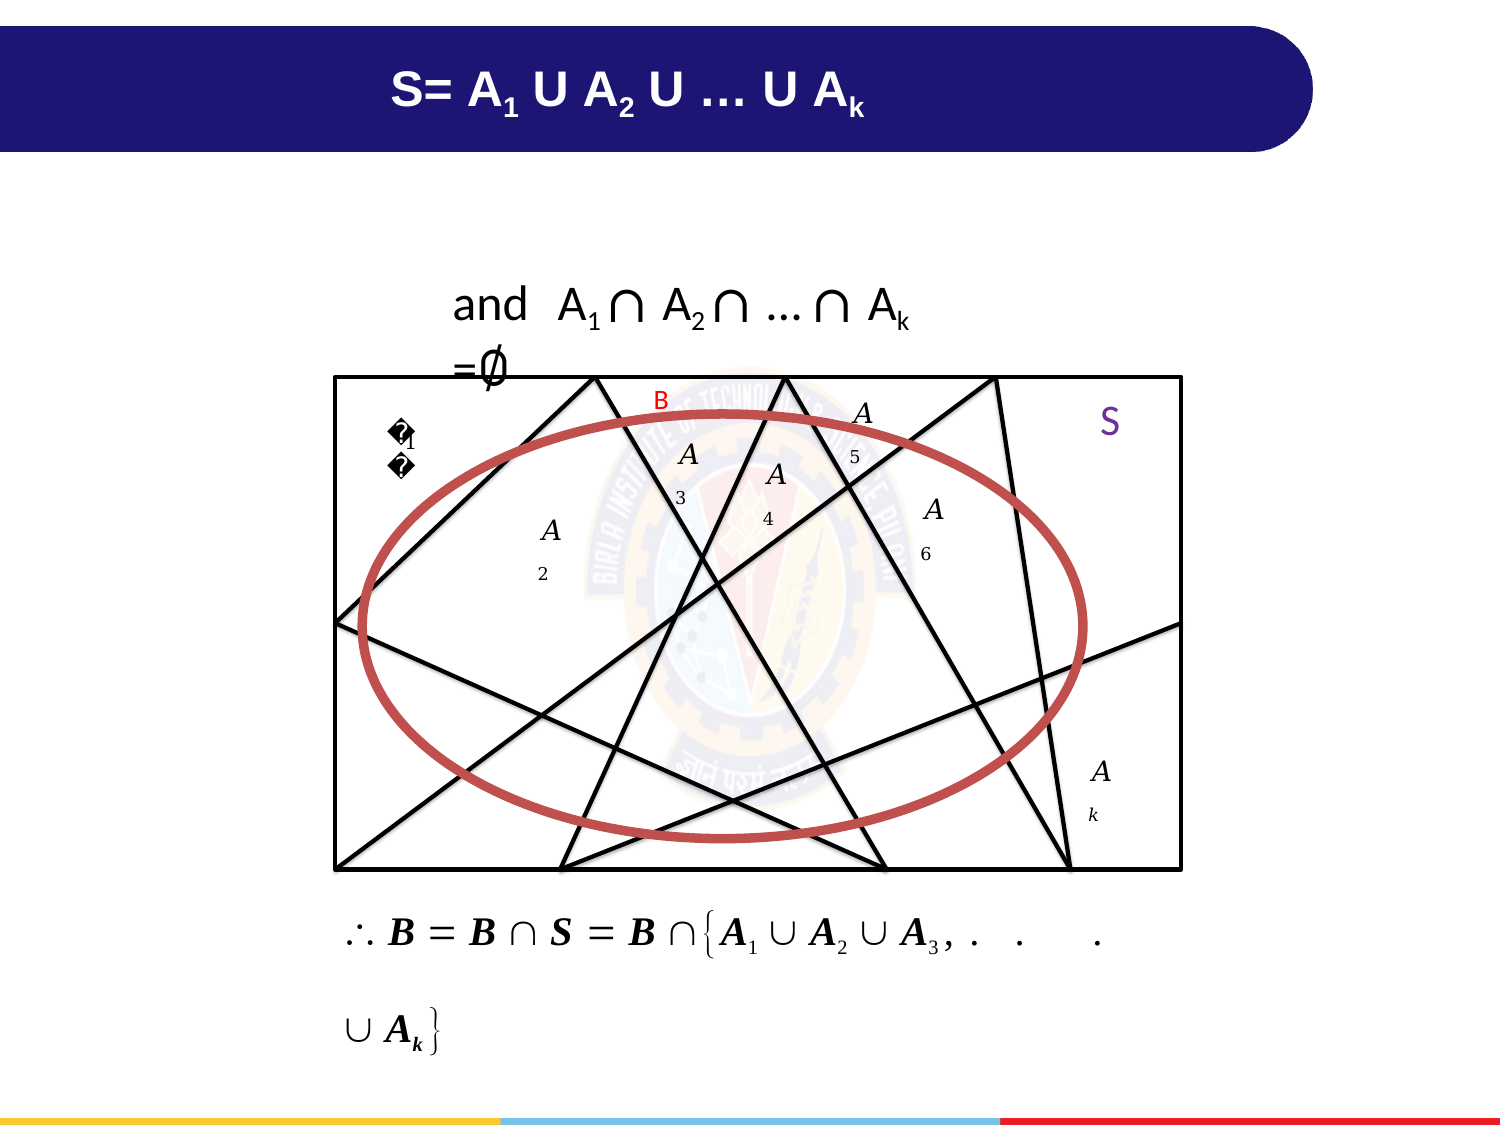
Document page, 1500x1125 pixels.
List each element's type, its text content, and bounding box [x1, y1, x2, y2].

text_box  B  B  S  B A1  A2  A3 , . . .  Ak  [335, 886, 1131, 1059]
picture [1250, 26, 1313, 152]
text_box and A1 ∩ A2 ∩ … ∩ Ak =∅ [446, 268, 990, 370]
picture [0, 1118, 1500, 1125]
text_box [328, 372, 1189, 880]
title S= A1 U A2 U … U Ak [0, 0, 1250, 184]
